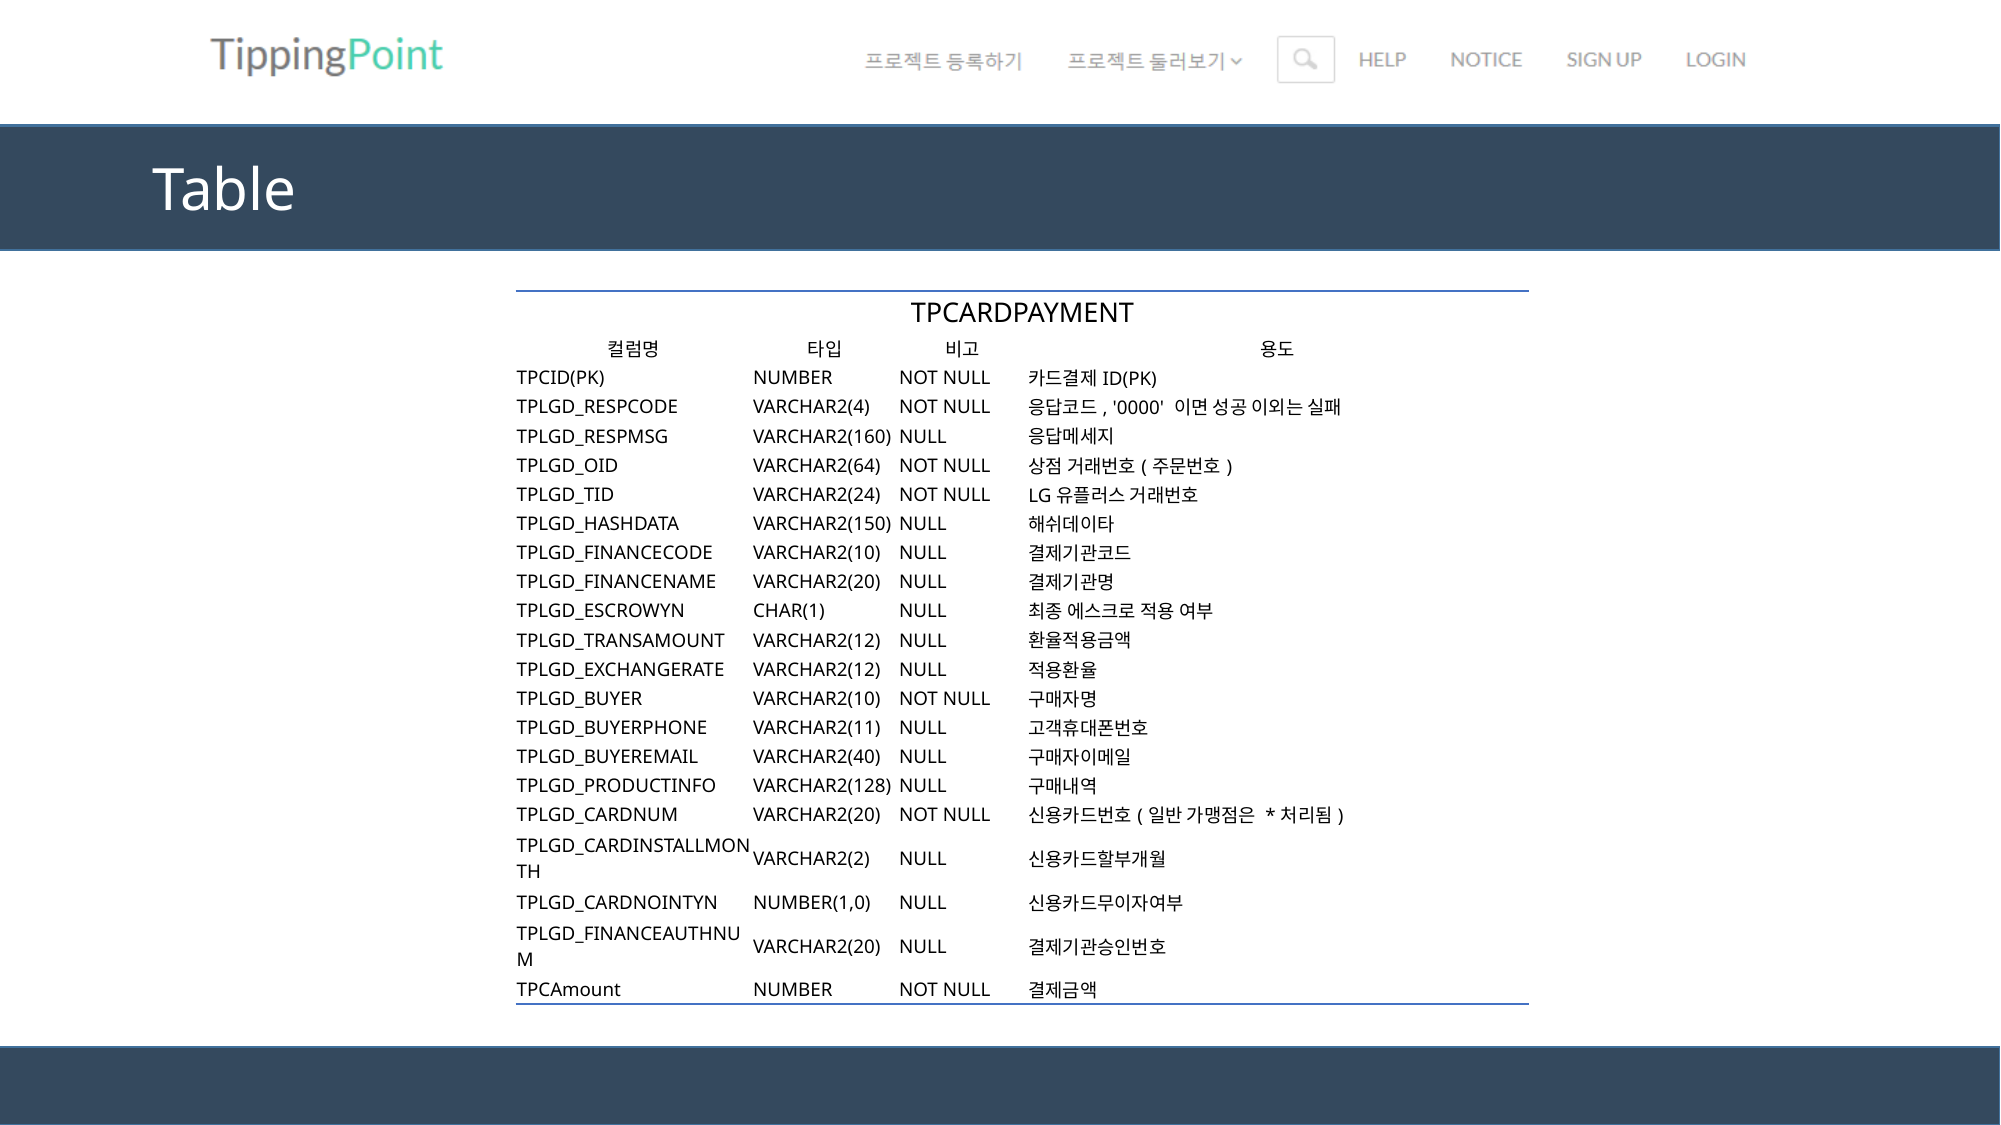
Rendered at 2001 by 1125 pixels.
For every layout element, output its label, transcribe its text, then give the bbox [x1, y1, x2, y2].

table_cell TPLGD_FINANCEAUTHNUM [516, 916, 752, 975]
table_cell 구매내역 [1027, 770, 1529, 799]
table_cell VARCHAR2(160) [752, 421, 898, 450]
table_cell VARCHAR2(40) [752, 741, 898, 770]
table_cell TPLGD_EXCHANGERATE [516, 654, 752, 683]
table_cell 신용카드번호(일반 가맹점은 *처리됨) [1027, 799, 1529, 829]
table_cell NUMBER [752, 975, 898, 1003]
table_cell NOT NULL [898, 799, 1027, 829]
table_cell 최종 에스크로 적용 여부 [1027, 595, 1529, 625]
table_cell 타입 [752, 333, 898, 362]
table_cell LG유플러스 거래번호 [1027, 479, 1529, 508]
table_cell 구매자명 [1027, 683, 1529, 712]
table_cell TPCAmount [516, 975, 752, 1003]
table_cell 해쉬데이타 [1027, 508, 1529, 537]
table_cell TPLGD_TID [516, 479, 752, 508]
table_cell TPLGD_RESPCODE [516, 392, 752, 421]
table_cell NULL [898, 595, 1027, 625]
table_cell VARCHAR2(64) [752, 450, 898, 479]
table_cell 고객휴대폰번호 [1027, 712, 1529, 741]
table_cell NULL [898, 712, 1027, 741]
table_cell 신용카드할부개월 [1027, 829, 1529, 887]
table_cell 컬럼명 [516, 333, 752, 362]
table_cell VARCHAR2(24) [752, 479, 898, 508]
table_cell CHAR(1) [752, 595, 898, 625]
table_cell NULL [898, 741, 1027, 770]
text_box [0, 1047, 2000, 1125]
table_cell TPLGD_PRODUCTINFO [516, 770, 752, 799]
table_cell NOT NULL [898, 683, 1027, 712]
table_cell TPLGD_BUYERPHONE [516, 712, 752, 741]
table_cell NUMBER [752, 362, 898, 392]
table_cell NULL [898, 916, 1027, 975]
table_cell NOT NULL [898, 975, 1027, 1003]
table_cell 비고 [898, 333, 1027, 362]
table_cell TPLGD_ESCROWYN [516, 595, 752, 625]
table_cell NULL [898, 887, 1027, 916]
table_cell TPCID(PK) [516, 362, 752, 392]
title Table [137, 154, 1863, 229]
table_cell 환율적용금액 [1027, 625, 1529, 654]
table_cell VARCHAR2(12) [752, 654, 898, 683]
table_cell VARCHAR2(20) [752, 916, 898, 975]
table_cell VARCHAR2(2) [752, 829, 898, 887]
table_cell 응답메세지 [1027, 421, 1529, 450]
table_cell TPLGD_FINANCENAME [516, 566, 752, 595]
table_cell TPLGD_RESPMSG [516, 421, 752, 450]
table_cell VARCHAR2(150) [752, 508, 898, 537]
table_cell VARCHAR2(4) [752, 392, 898, 421]
table_header TPCARDPAYMENT [516, 292, 1529, 333]
table_cell NOT NULL [898, 392, 1027, 421]
table_cell NULL [898, 566, 1027, 595]
table_cell 적용환율 [1027, 654, 1529, 683]
table_cell VARCHAR2(10) [752, 537, 898, 566]
table_cell 결제금액 [1027, 975, 1529, 1003]
table_cell 응답코드, '0000' 이면 성공 이외는 실패 [1027, 392, 1529, 421]
table_cell 상점 거래번호(주문번호) [1027, 450, 1529, 479]
table_cell 신용카드무이자여부 [1027, 887, 1529, 916]
table_cell NULL [898, 421, 1027, 450]
table_cell NOT NULL [898, 479, 1027, 508]
table_cell 결제기관코드 [1027, 537, 1529, 566]
table_cell TPLGD_BUYEREMAIL [516, 741, 752, 770]
table_cell TPLGD_CARDNUM [516, 799, 752, 829]
table_cell NOT NULL [898, 362, 1027, 392]
table_cell NULL [898, 829, 1027, 887]
text_box [0, 125, 2000, 251]
table_cell TPLGD_CARDINSTALLMONTH [516, 829, 752, 887]
table_cell NOT NULL [898, 450, 1027, 479]
picture [161, 18, 1830, 103]
table_cell TPLGD_OID [516, 450, 752, 479]
table_cell TPLGD_HASHDATA [516, 508, 752, 537]
table_cell NUMBER(1,0) [752, 887, 898, 916]
table_cell VARCHAR2(12) [752, 625, 898, 654]
table_cell 카드결제ID(PK) [1027, 362, 1529, 392]
table_cell VARCHAR2(128) [752, 770, 898, 799]
table_cell NULL [898, 654, 1027, 683]
table_cell NULL [898, 537, 1027, 566]
table_cell TPLGD_TRANSAMOUNT [516, 625, 752, 654]
table_cell NULL [898, 508, 1027, 537]
table_cell 결제기관승인번호 [1027, 916, 1529, 975]
table_cell 결제기관명 [1027, 566, 1529, 595]
table_cell TPLGD_BUYER [516, 683, 752, 712]
table_cell VARCHAR2(20) [752, 799, 898, 829]
table_cell TPLGD_FINANCECODE [516, 537, 752, 566]
table_cell VARCHAR2(20) [752, 566, 898, 595]
table_cell 구매자이메일 [1027, 741, 1529, 770]
table_cell VARCHAR2(10) [752, 683, 898, 712]
table_cell NULL [898, 770, 1027, 799]
table_cell TPLGD_CARDNOINTYN [516, 887, 752, 916]
table_cell 용도 [1027, 333, 1529, 362]
table_cell NULL [898, 625, 1027, 654]
table_cell VARCHAR2(11) [752, 712, 898, 741]
